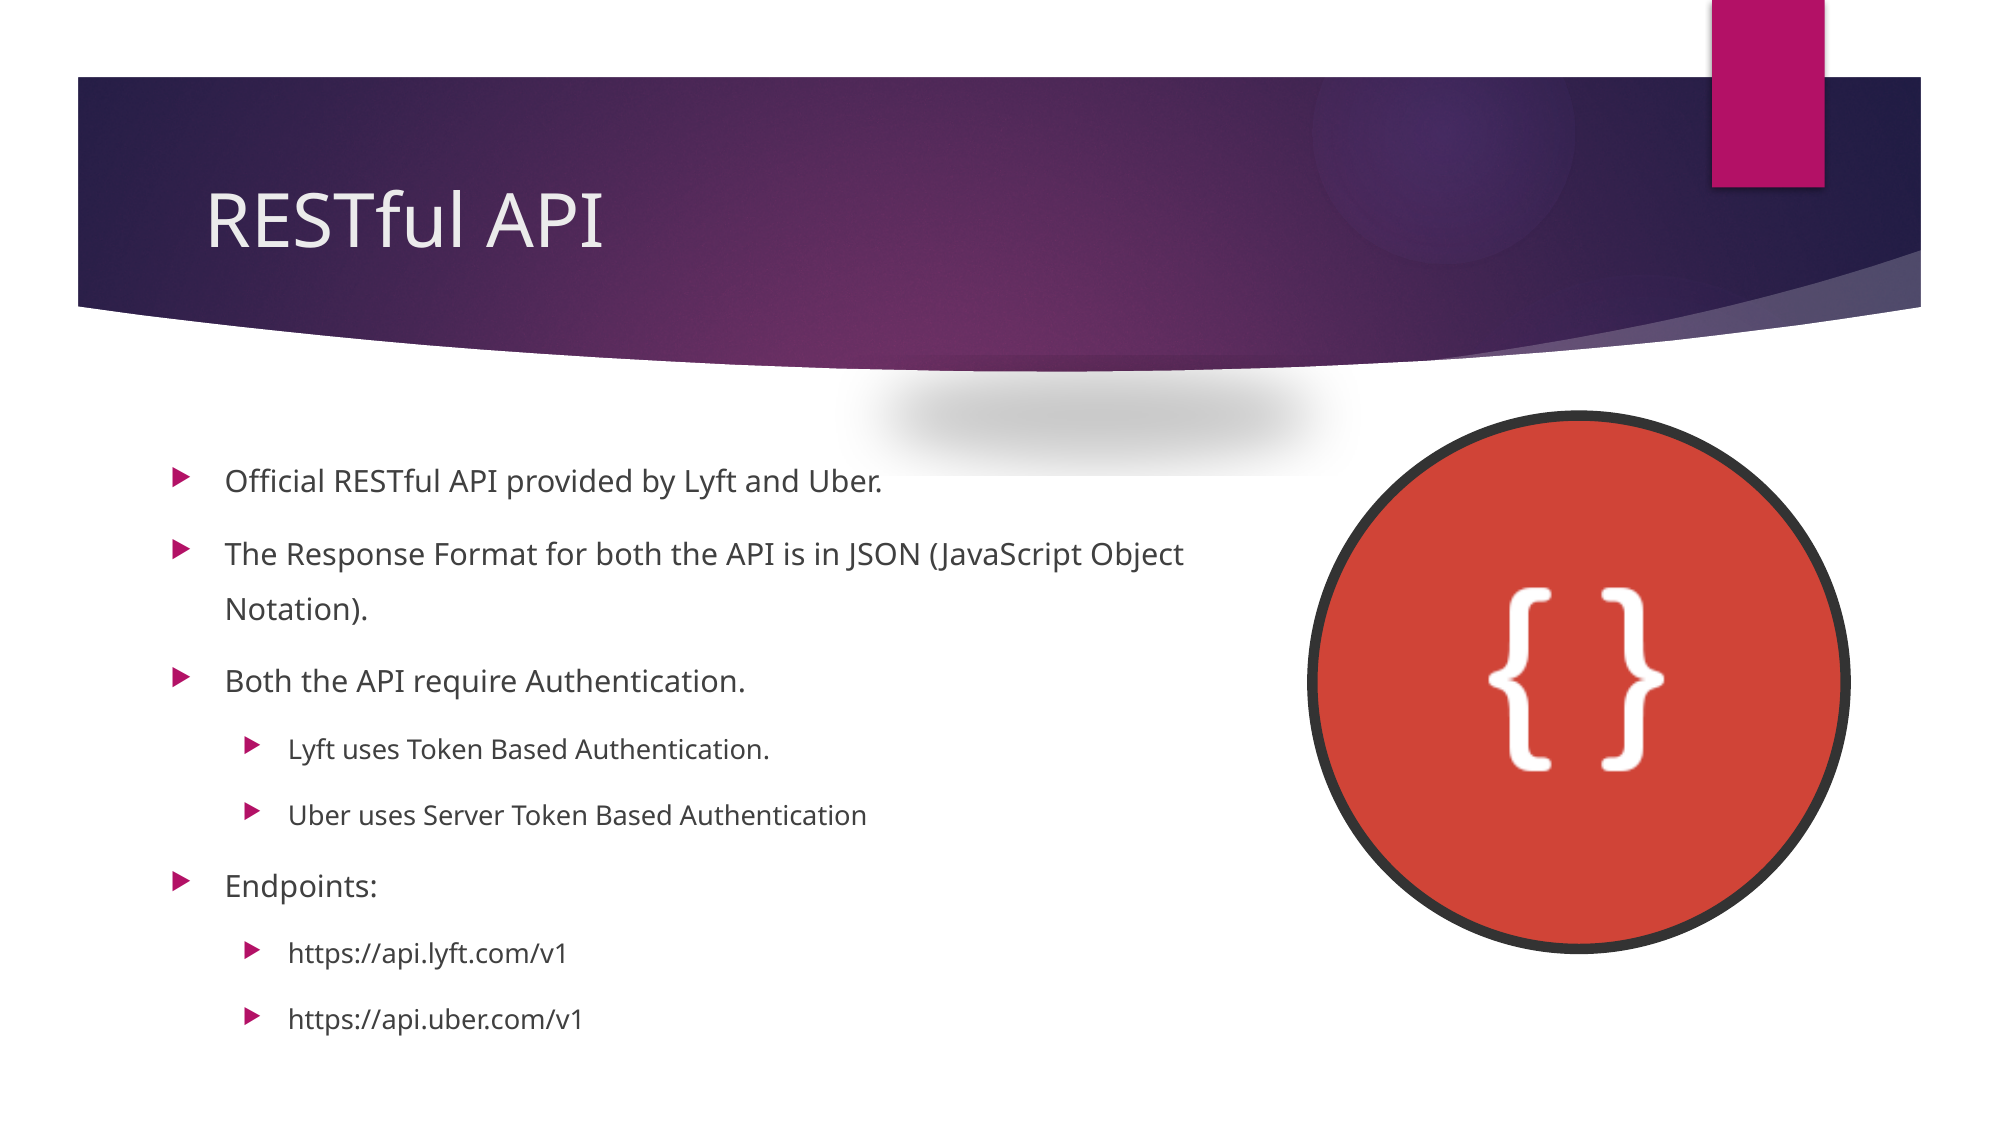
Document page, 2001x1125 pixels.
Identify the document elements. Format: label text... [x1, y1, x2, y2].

picture [1312, 415, 1846, 950]
list Official RESTful API provided by Lyft and Uber. The Response Format for both the API is in JSON (JavaScript Object Notation). Both the API require Authentication. Lyft uses Token Based Authentication. Uber uses Server Token Based Authentication Endpoints: https://api.lyft.com/v1 https://api.uber.com/v1 [155, 436, 1239, 1046]
title RESTful API [189, 159, 1627, 276]
